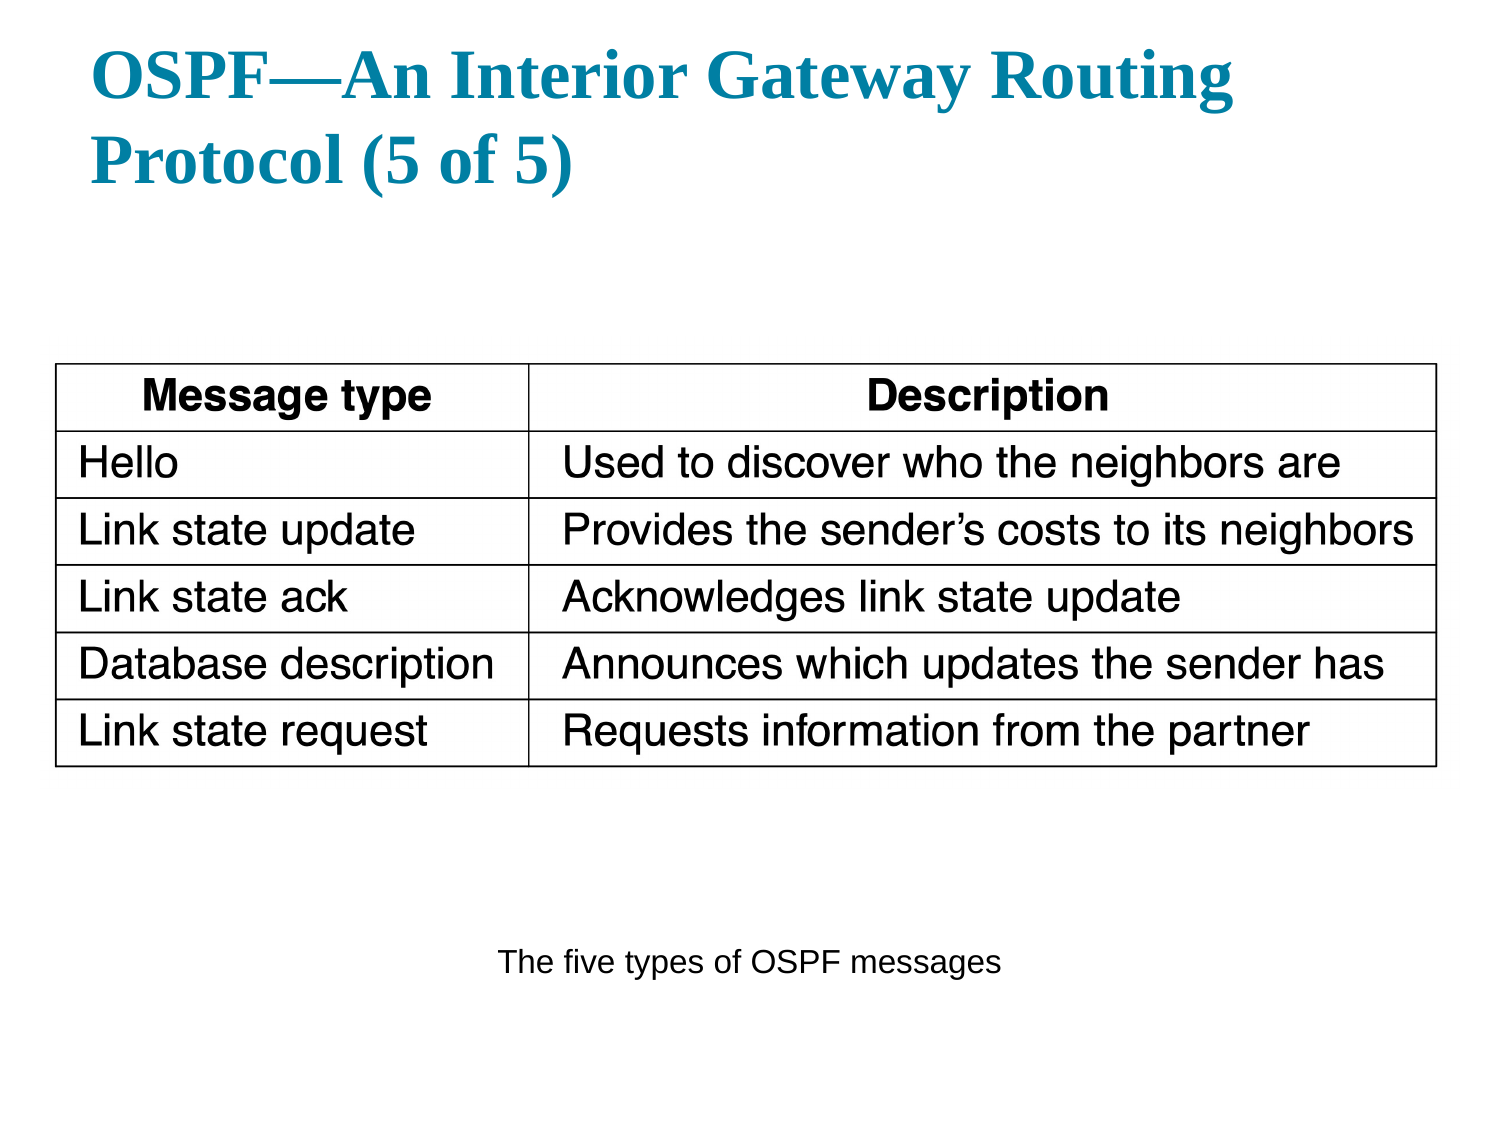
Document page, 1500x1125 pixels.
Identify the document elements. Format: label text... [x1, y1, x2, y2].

list The five types of OSPF messages [75, 828, 1425, 996]
picture [40, 336, 1460, 789]
title OSPF—An Interior Gateway Routing Protocol (5 of 5) [75, 37, 1425, 213]
